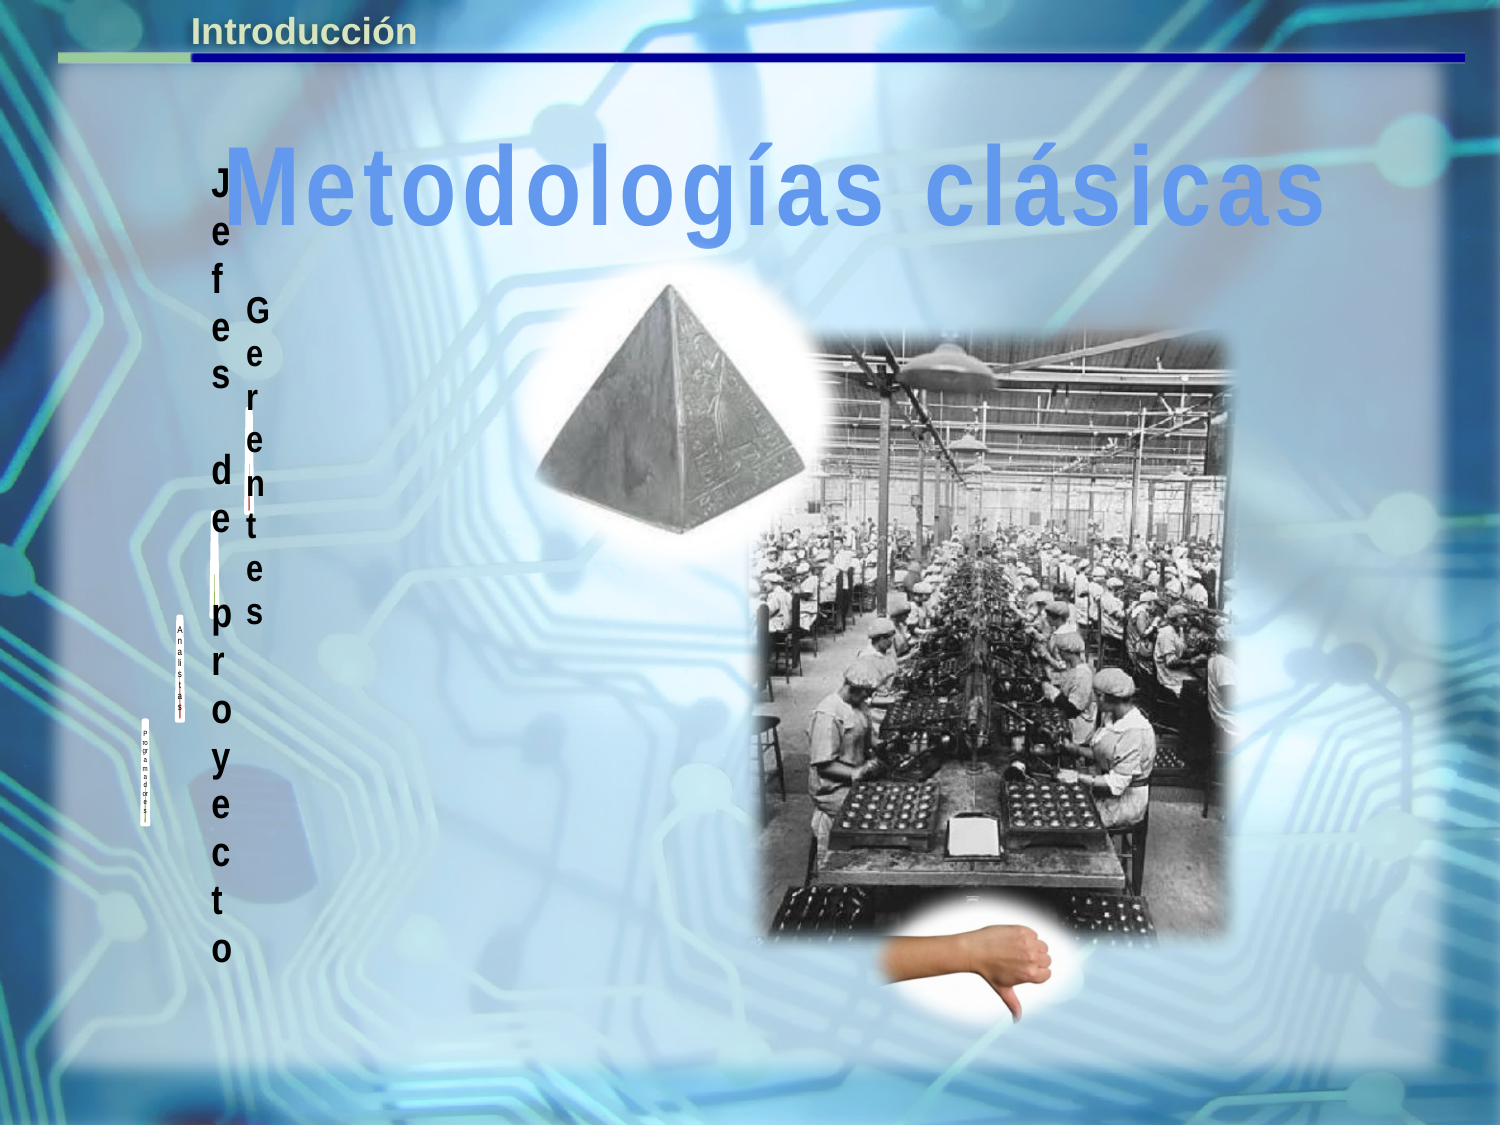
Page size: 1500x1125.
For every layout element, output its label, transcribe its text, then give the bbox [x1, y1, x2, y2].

picture [58, 46, 1466, 71]
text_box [93, 421, 717, 838]
picture [503, 234, 1243, 1044]
text_box Hacer que el código funcione. [0, 0, 1500, 1125]
text_box Introducción [175, 0, 1402, 45]
text_box Metodologías clásicas [207, 105, 1343, 256]
